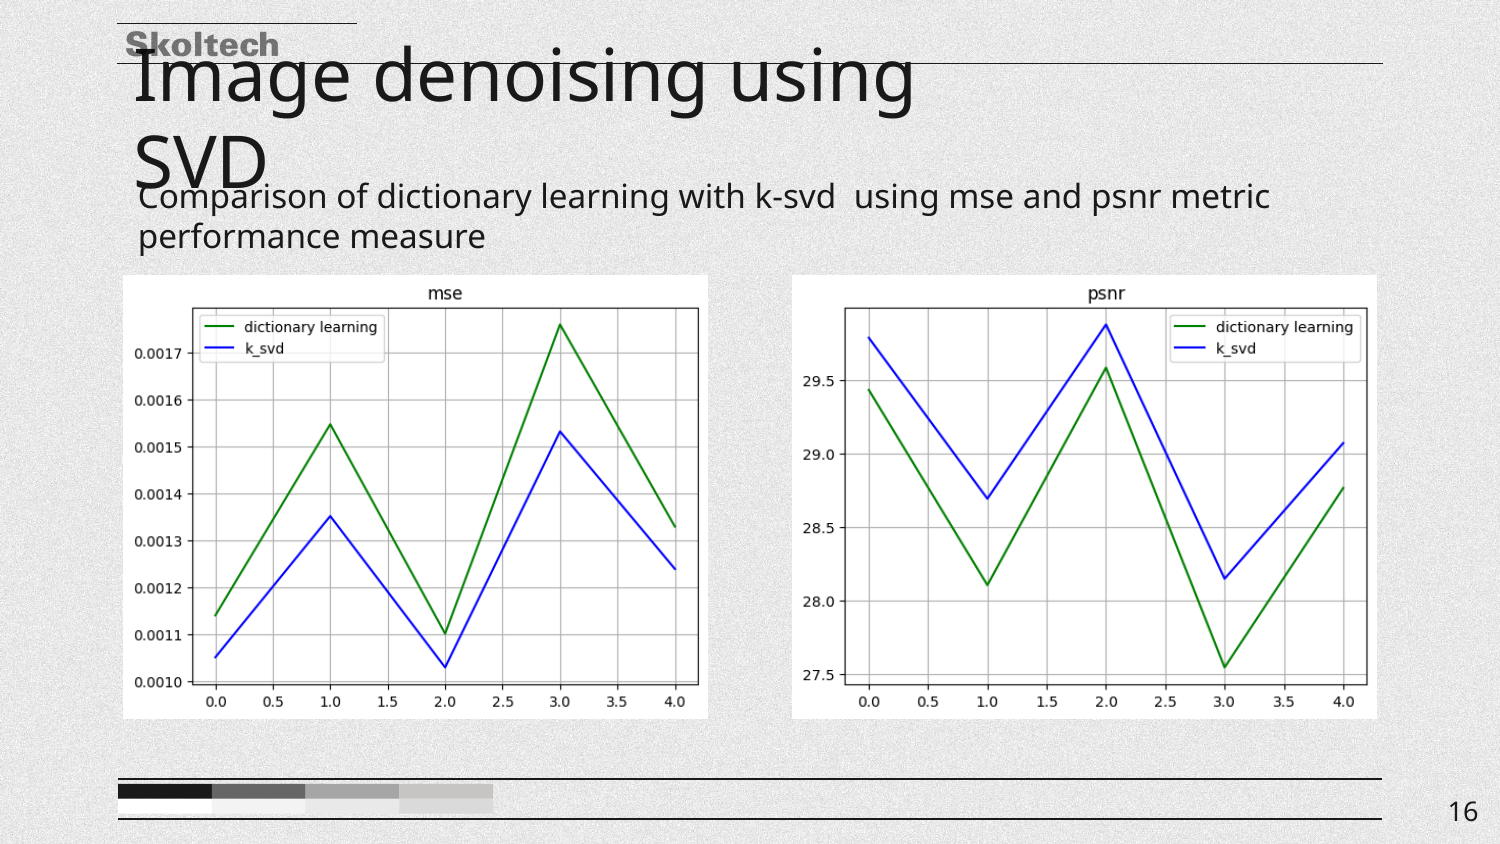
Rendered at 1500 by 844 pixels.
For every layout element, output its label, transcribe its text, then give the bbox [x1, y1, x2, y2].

picture [0, 0, 1500, 844]
slide_number 16 [1403, 779, 1494, 844]
title Image denoising using SVD [118, 29, 991, 203]
text_box Comparison of dictionary learning with k-svd using mse and psnr metric performance measure [123, 160, 1377, 225]
